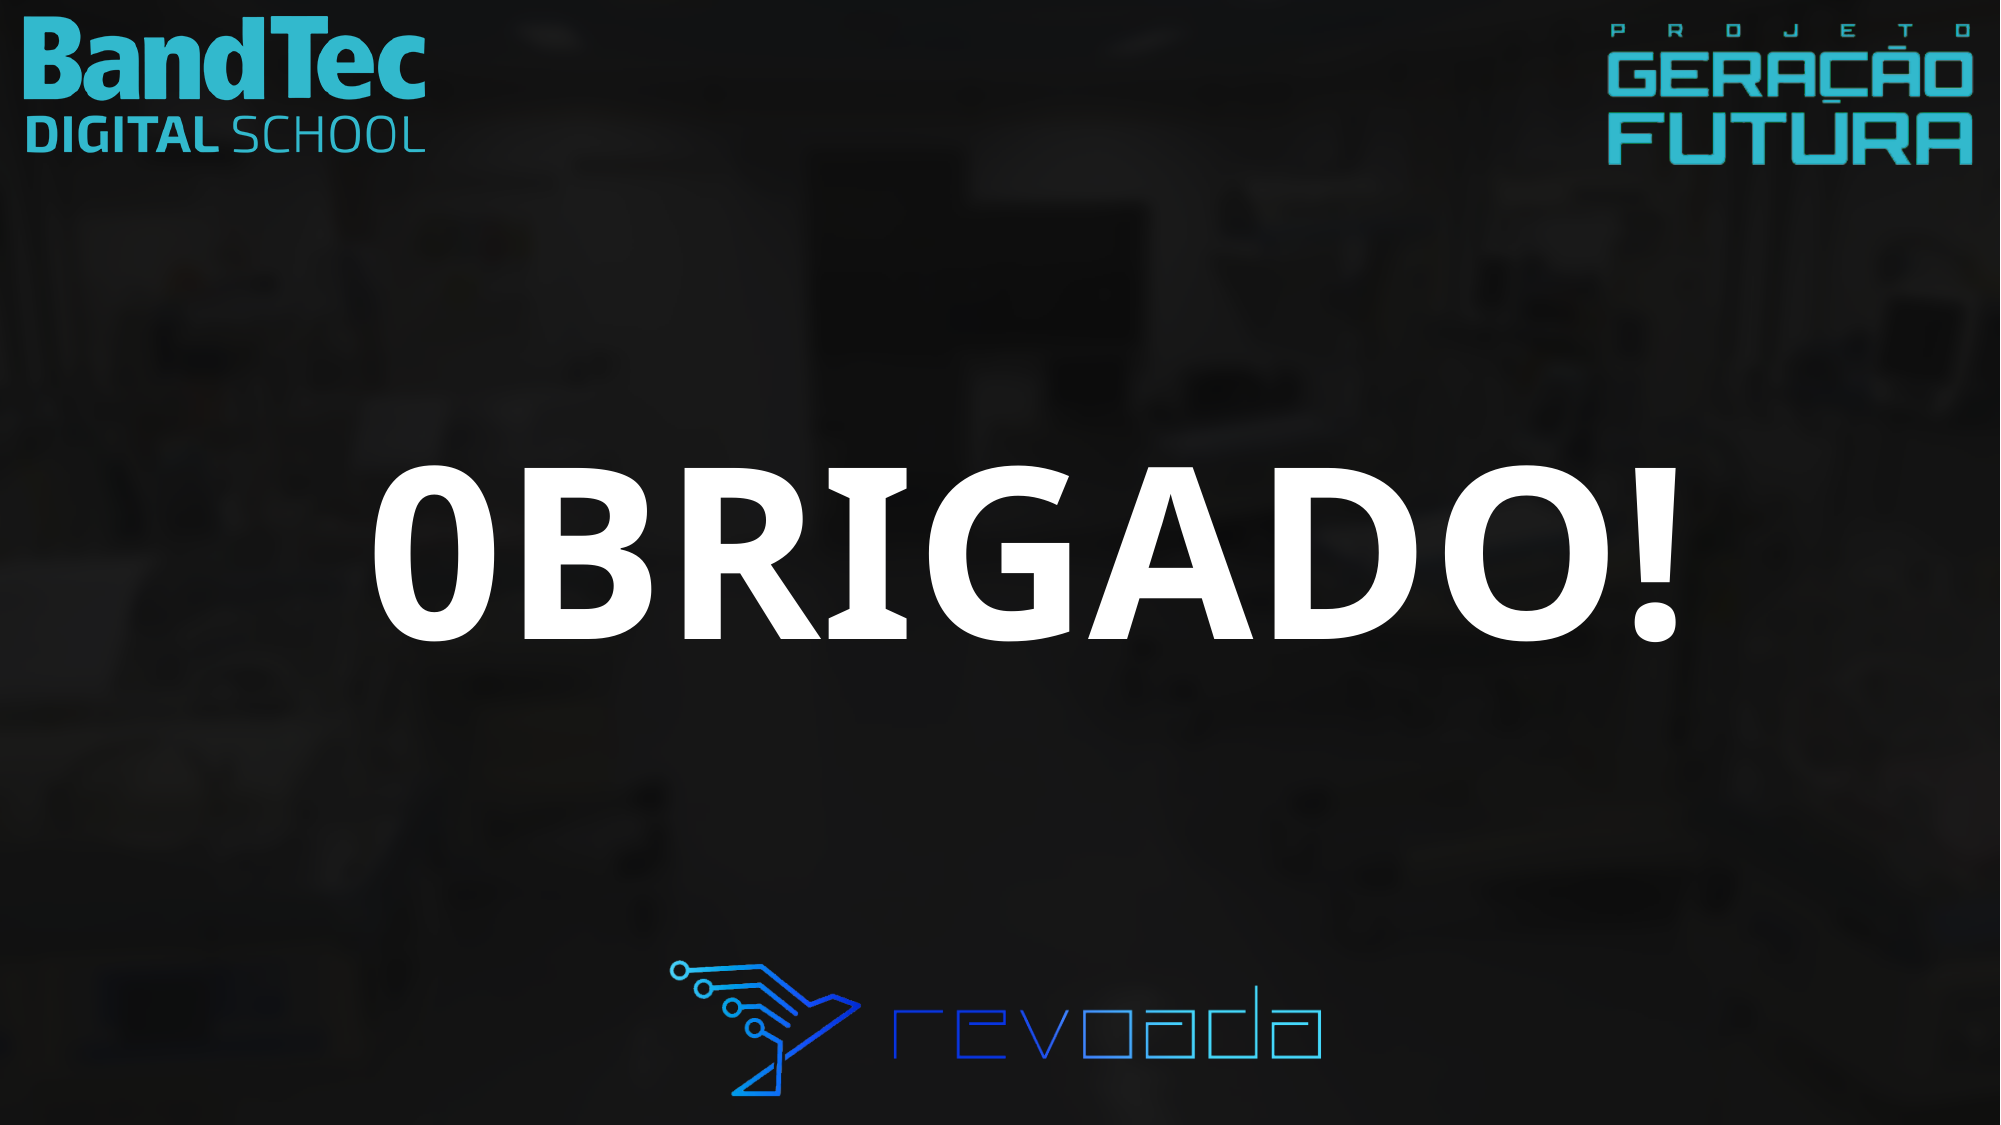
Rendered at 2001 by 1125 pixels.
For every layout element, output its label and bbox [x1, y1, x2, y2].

text_box [0, 0, 2000, 1125]
picture [1589, 0, 1992, 179]
picture [23, 16, 425, 157]
picture [647, 934, 1352, 1123]
